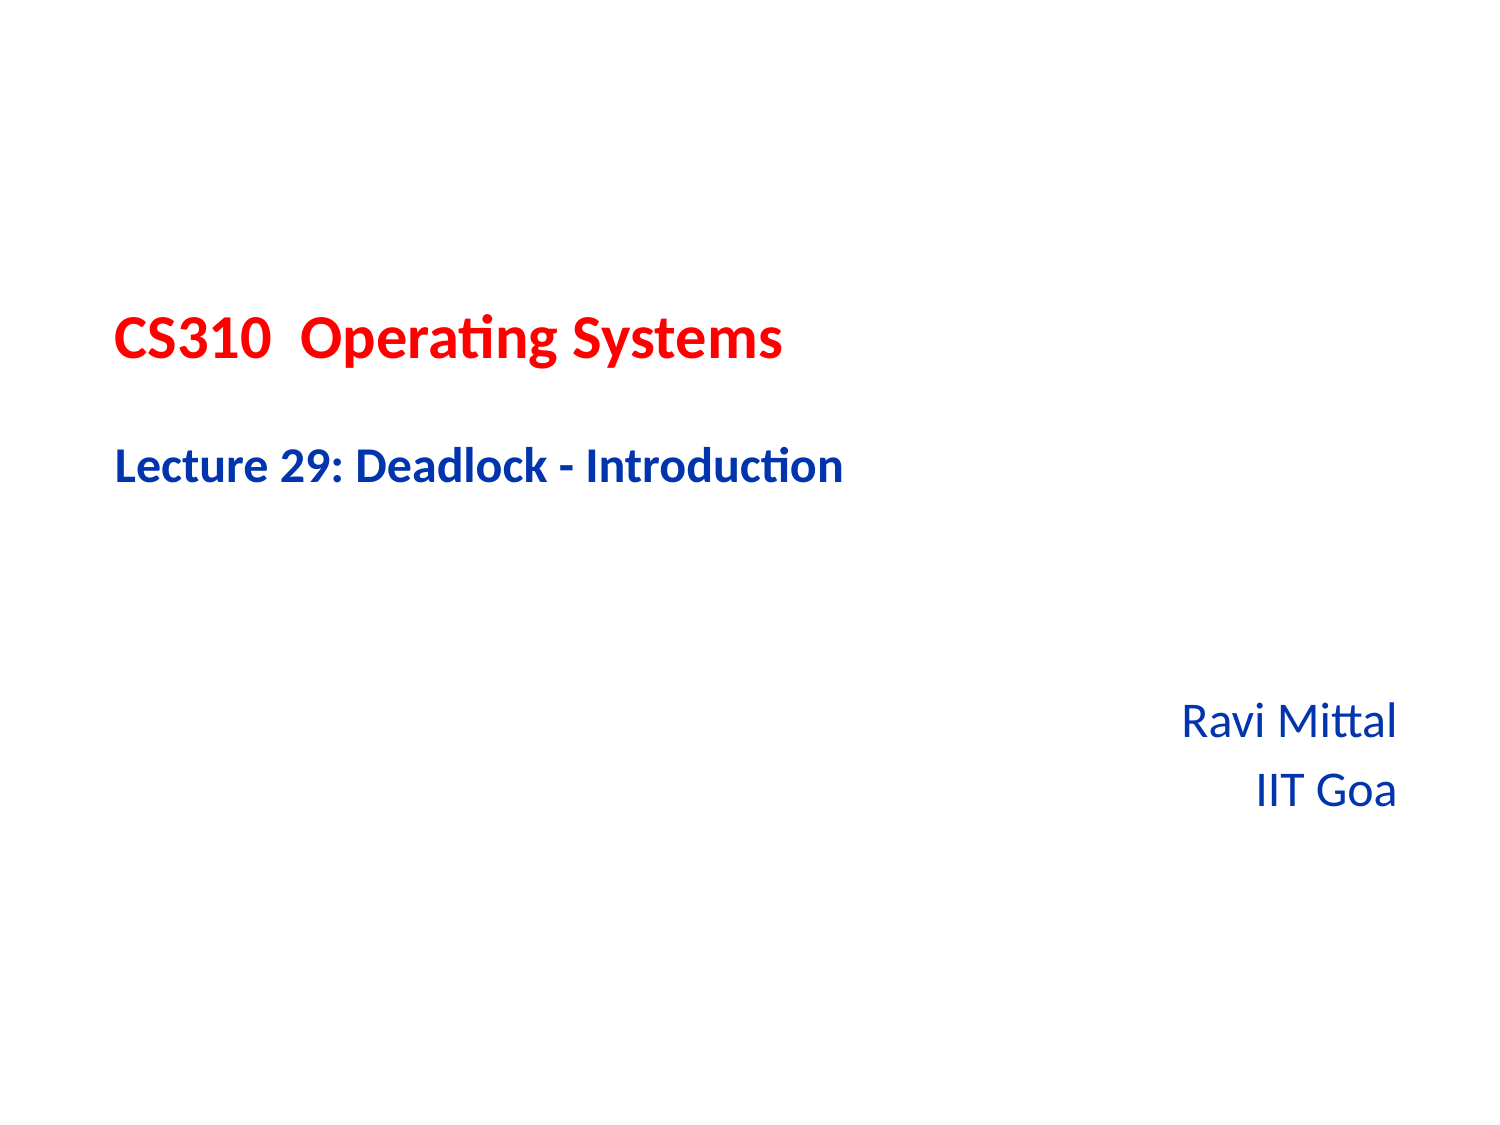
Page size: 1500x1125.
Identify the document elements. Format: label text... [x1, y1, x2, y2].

subtitle Ravi Mittal IIT Goa [99, 687, 1413, 925]
title CS310 Operating Systems Lecture 29: Deadlock - Introduction [99, 196, 1388, 534]
